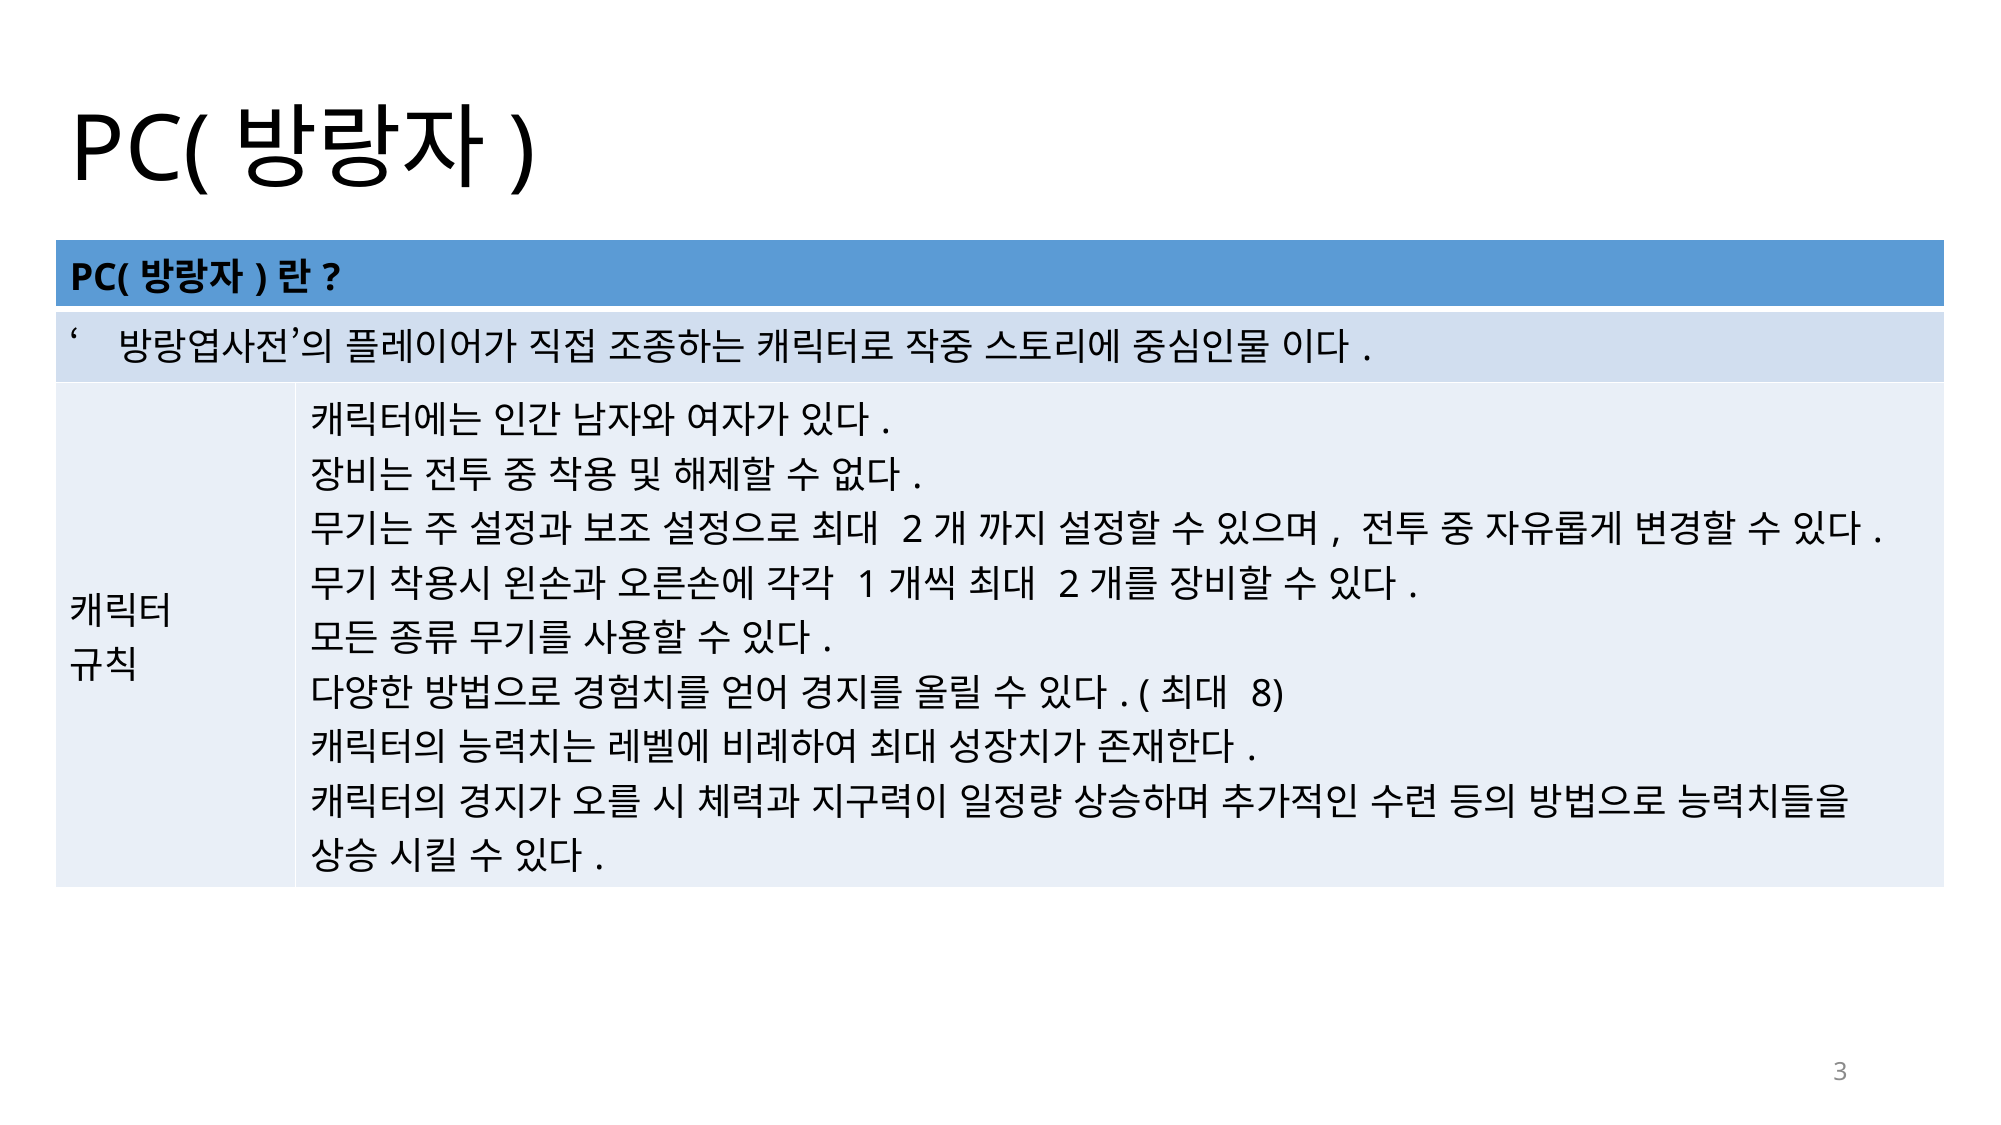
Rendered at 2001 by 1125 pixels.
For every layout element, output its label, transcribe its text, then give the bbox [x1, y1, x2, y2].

table_cell 캐릭터 규칙 [56, 383, 295, 887]
slide_number 3 [1412, 1042, 1863, 1103]
title PC(방랑자) [55, 62, 1945, 238]
table_header PC(방랑자)란? [56, 240, 1944, 306]
table_cell 캐릭터에는 인간 남자와 여자가 있다. 장비는 전투 중 착용 및 해제할 수 없다. 무기는 주 설정과 보조 설정으로 최대 2개 까지 설정할 수 있으며, 전투 중 자유롭게 변경할 수 있다. 무기 착용시 왼손과 오른손에 각각 1개씩 최대 2개를 장비할 수 있다. 모든 종류 무기를 사용할 수 있다. 다양한 방법으로 경험치를 얻어 경지를 올릴 수 있다. (최대 8) 캐릭터의 능력치는 레벨에 비례하여 최대 성장치가 존재한다. 캐릭터의 경지가 오를 시 체력과 지구력이 일정량 상승하며 추가적인 수련 등의 방법으로 능력치들을 상승 시킬 수 있다. [296, 383, 1944, 887]
table_cell ‘방랑엽사전’의 플레이어가 직접 조종하는 캐릭터로 작중 스토리에 중심인물 이다. [56, 312, 1944, 382]
